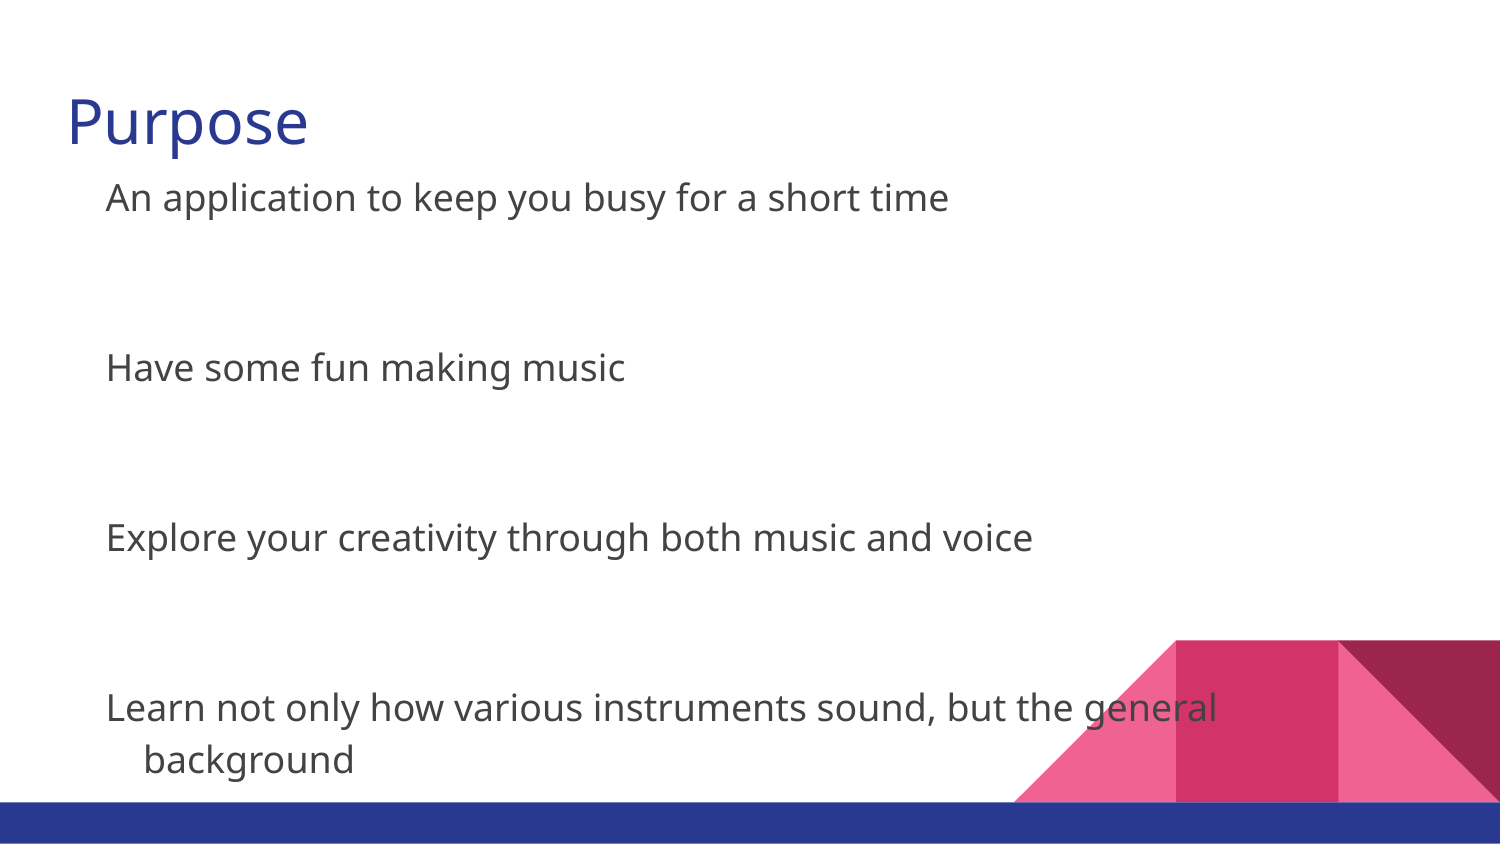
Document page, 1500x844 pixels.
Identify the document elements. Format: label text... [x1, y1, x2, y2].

list An application to keep you busy for a short time Have some fun making music Explore your creativity through both music and voice Learn not only how various instruments sound, but the general background [53, 152, 1451, 710]
title Purpose [51, 67, 1449, 167]
